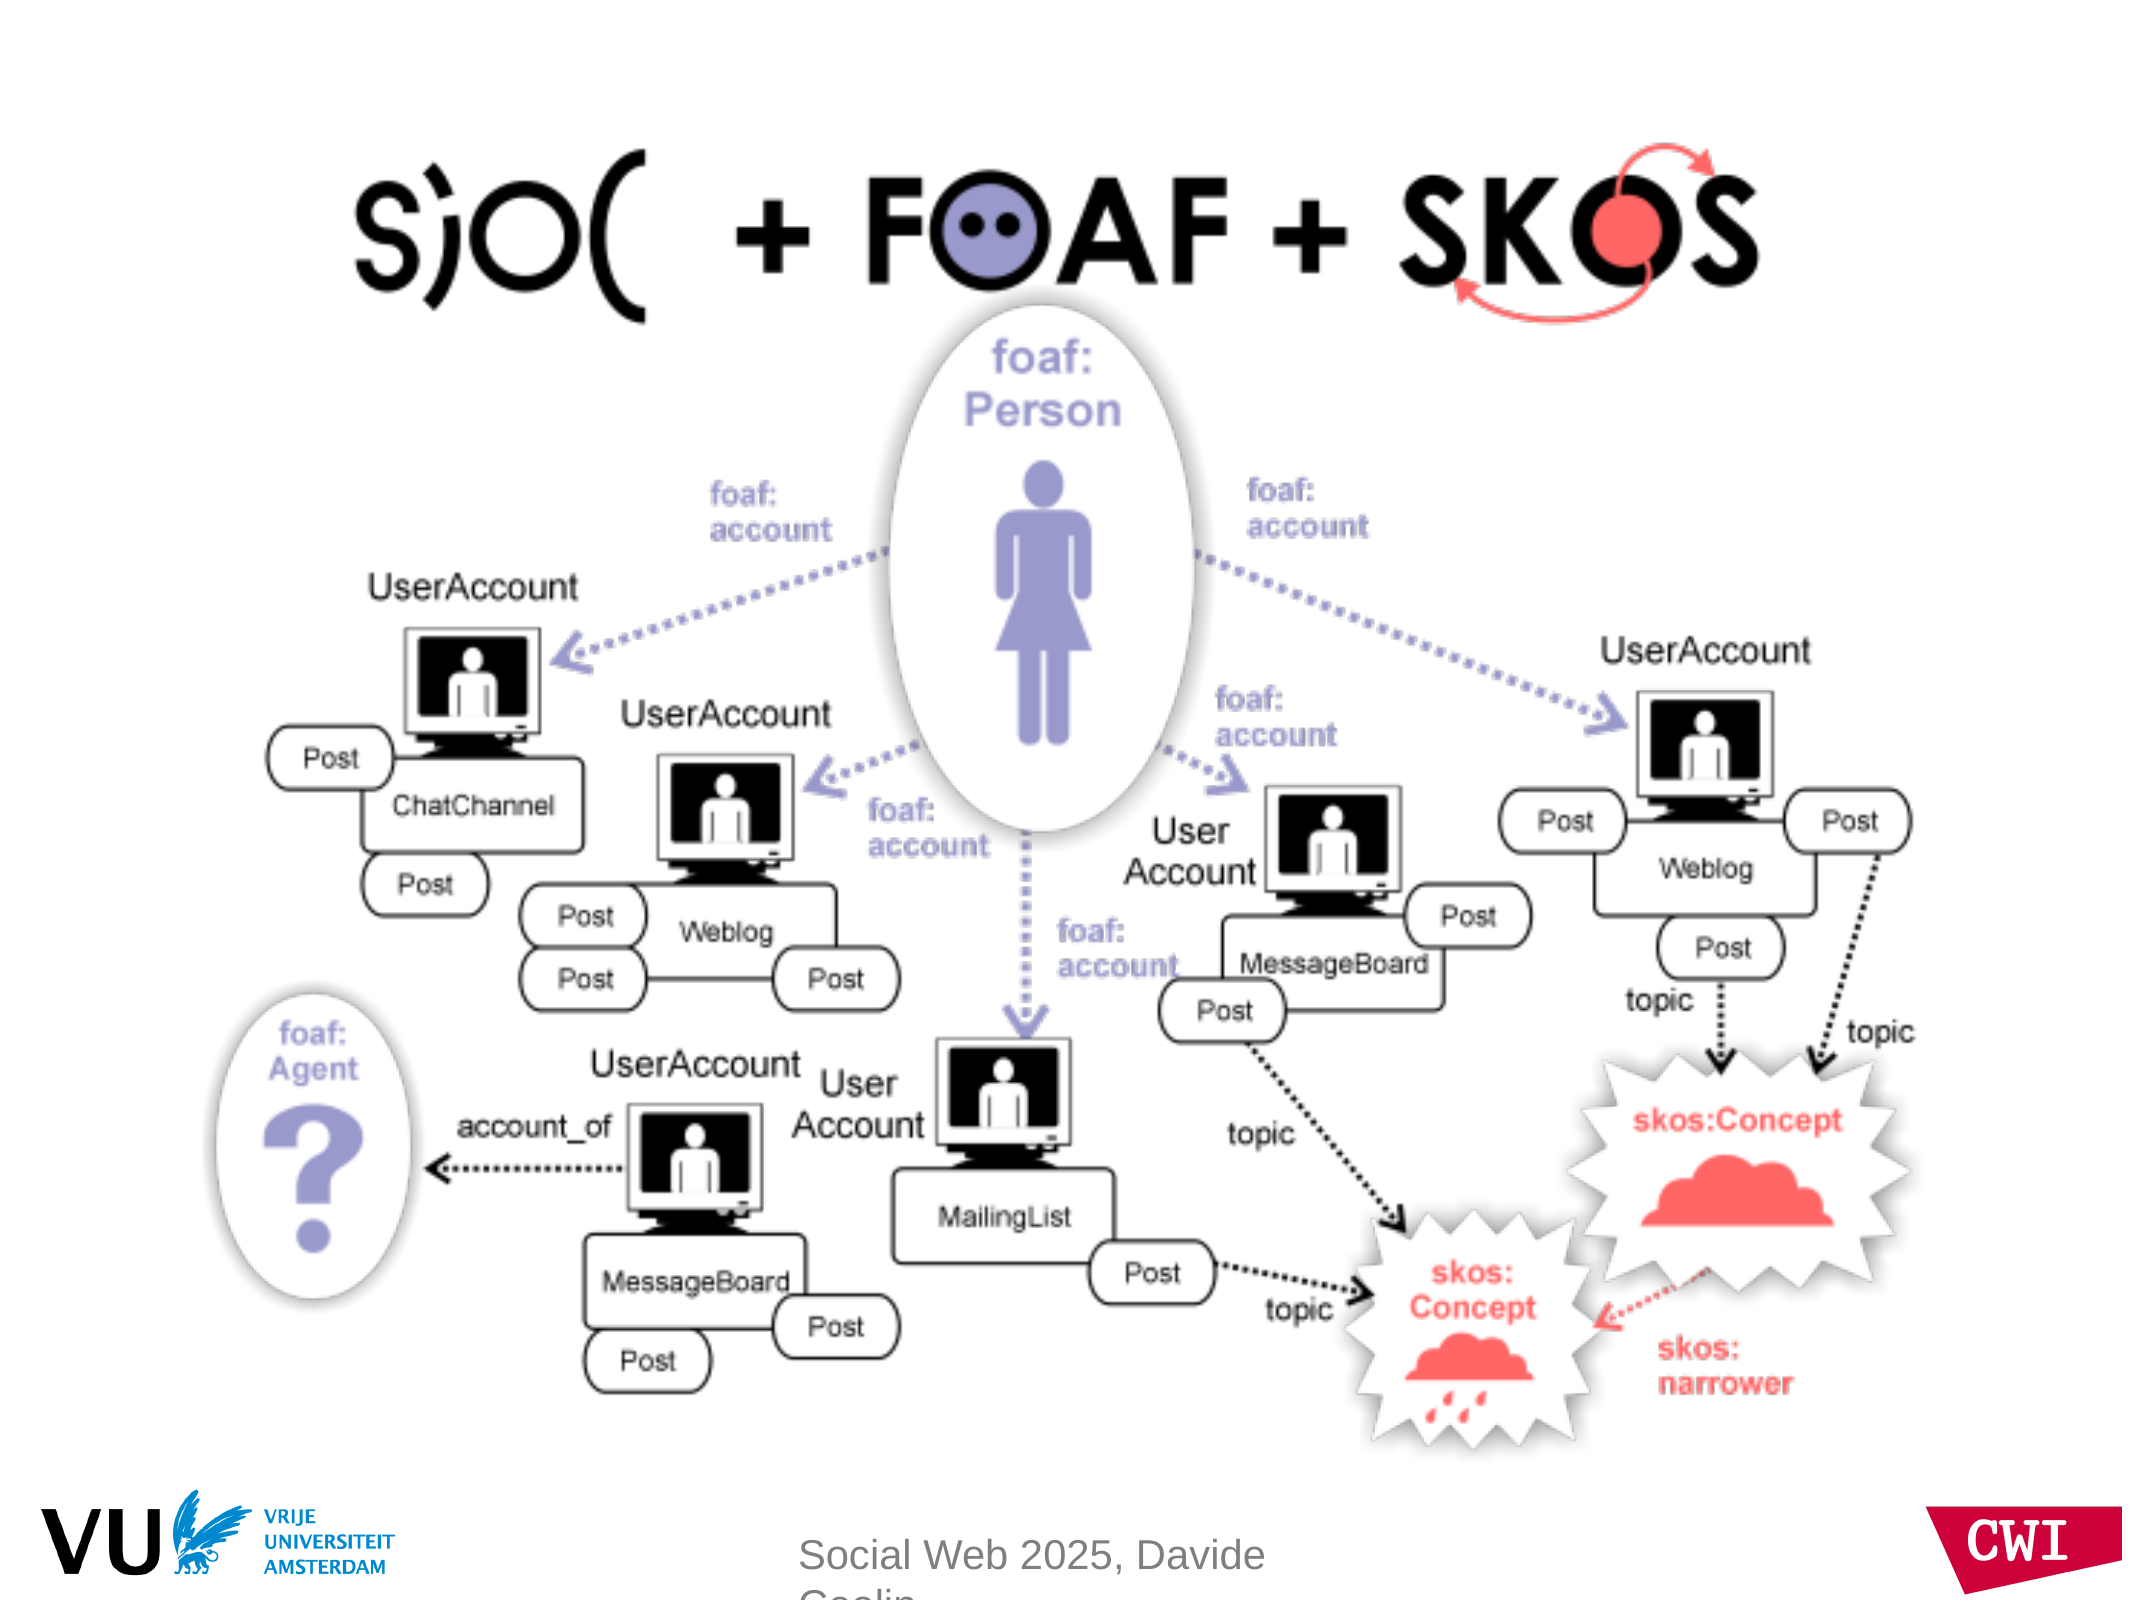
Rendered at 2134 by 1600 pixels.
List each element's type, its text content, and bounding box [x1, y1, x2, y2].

picture [1904, 1484, 2134, 1600]
picture [14, 1479, 421, 1600]
picture [201, 126, 1931, 1473]
text_box Social Web 2025, Davide Ceolin [783, 1520, 1412, 1586]
